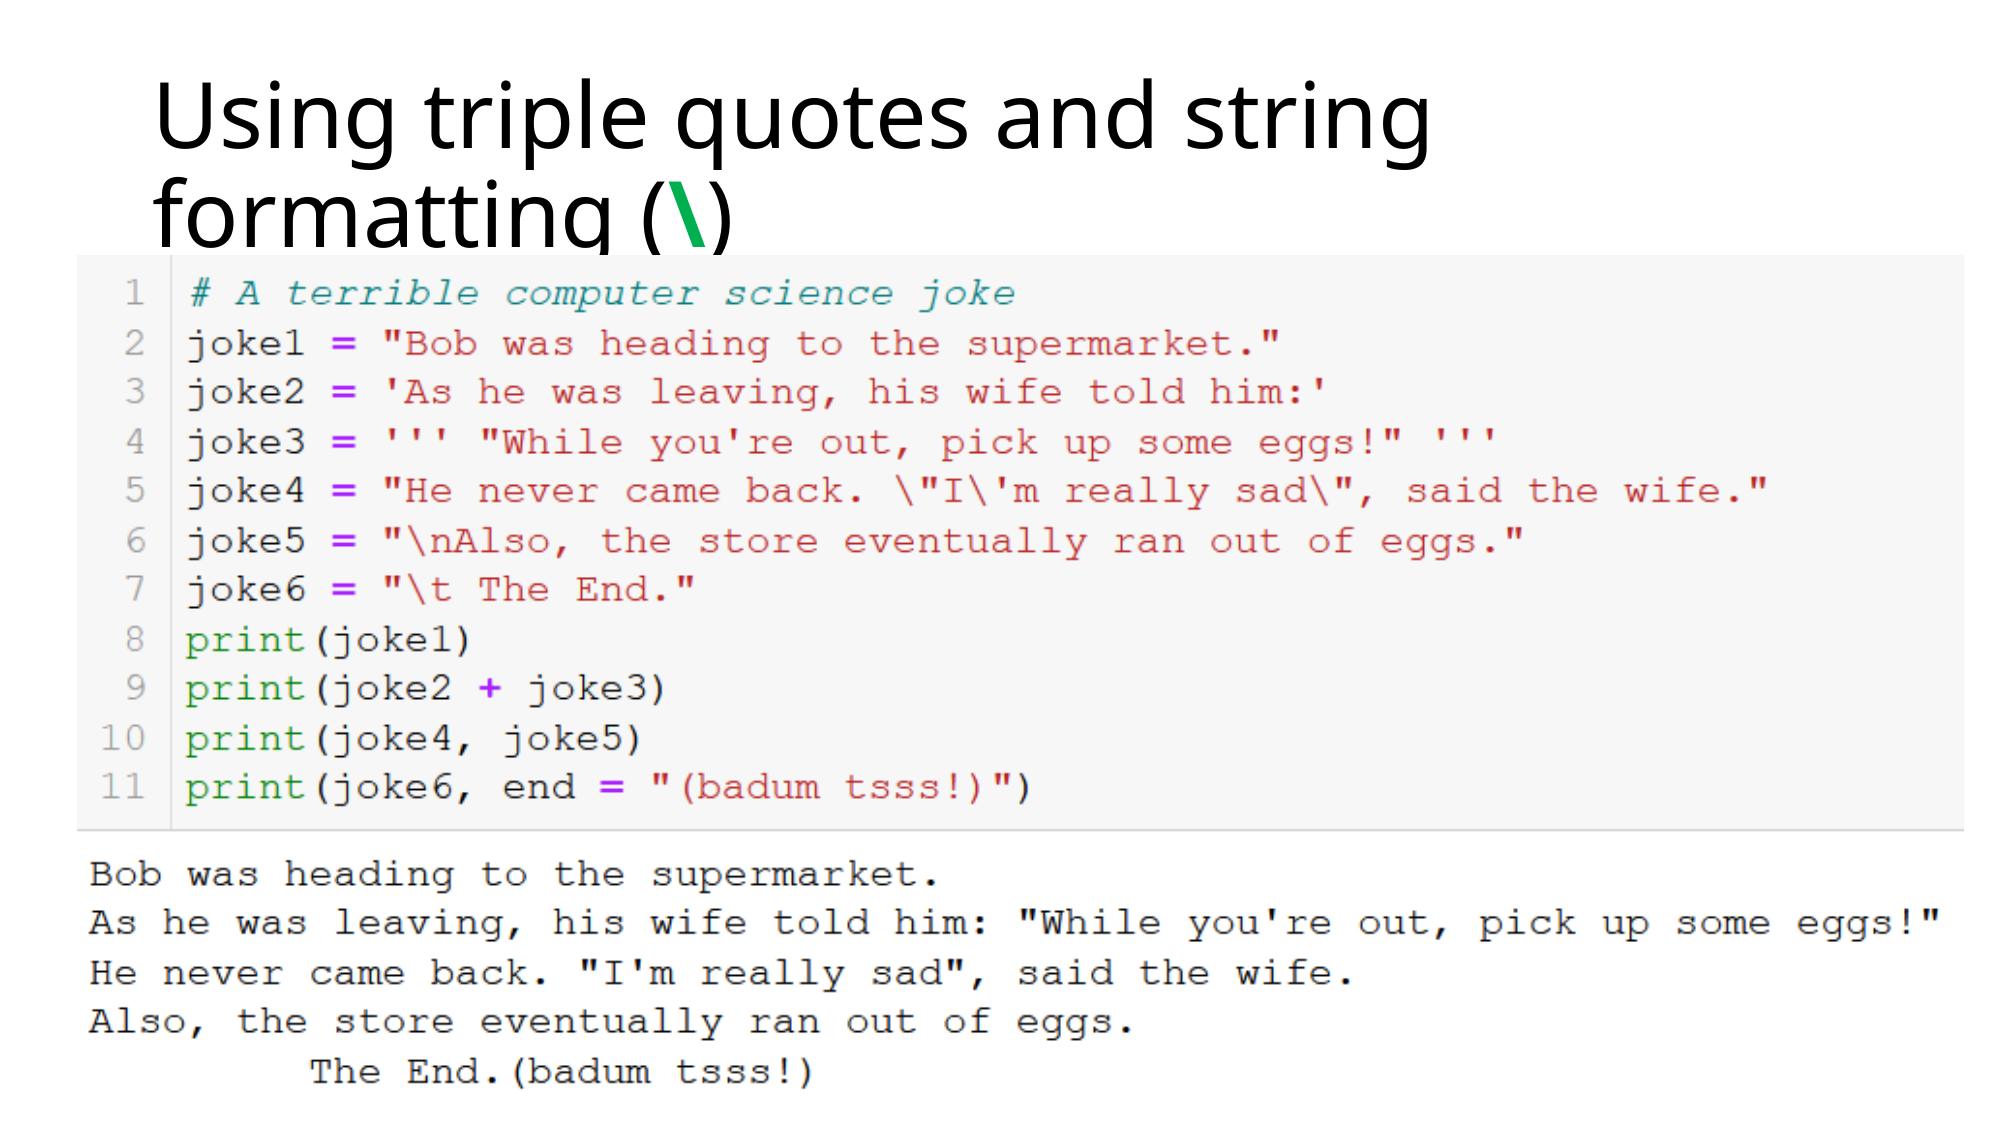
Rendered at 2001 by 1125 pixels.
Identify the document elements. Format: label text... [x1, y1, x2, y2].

picture [76, 255, 1965, 1109]
title Using triple quotes and string formatting (\) [137, 59, 1863, 255]
